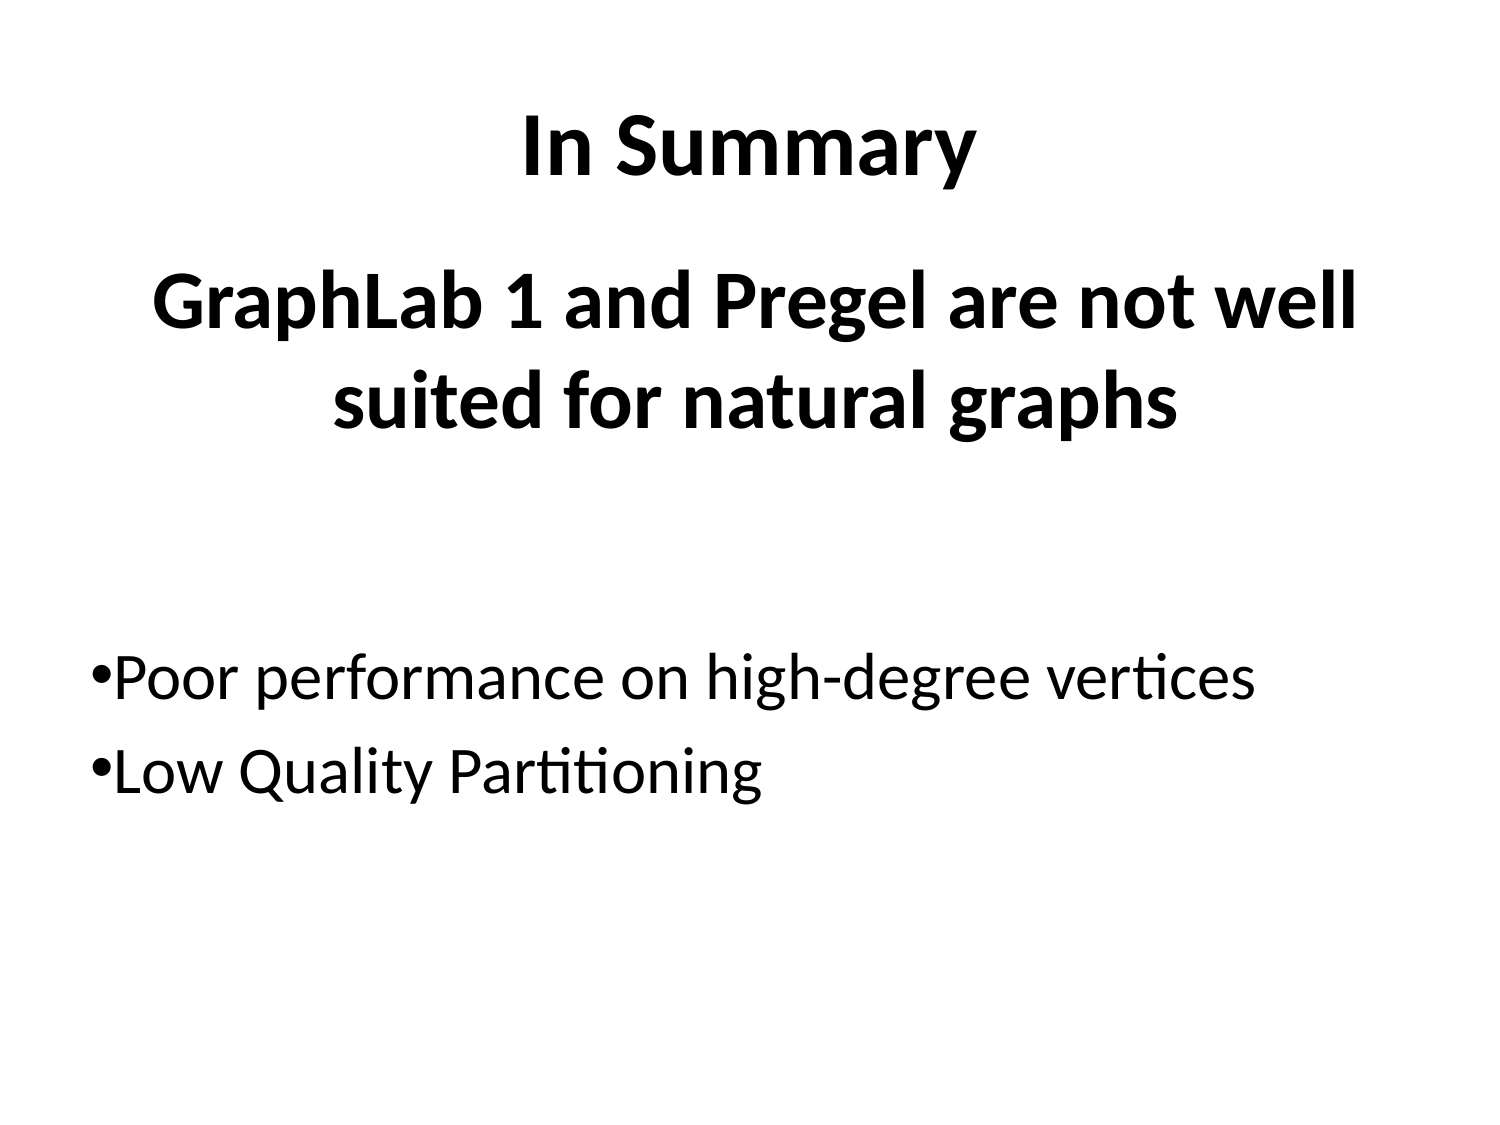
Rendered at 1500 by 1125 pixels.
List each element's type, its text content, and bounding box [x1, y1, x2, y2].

title In Summary [75, 45, 1425, 233]
list GraphLab 1 and Pregel are not well suited for natural graphs Poor performance on high-degree vertices Low Quality Partitioning [75, 237, 1438, 1006]
